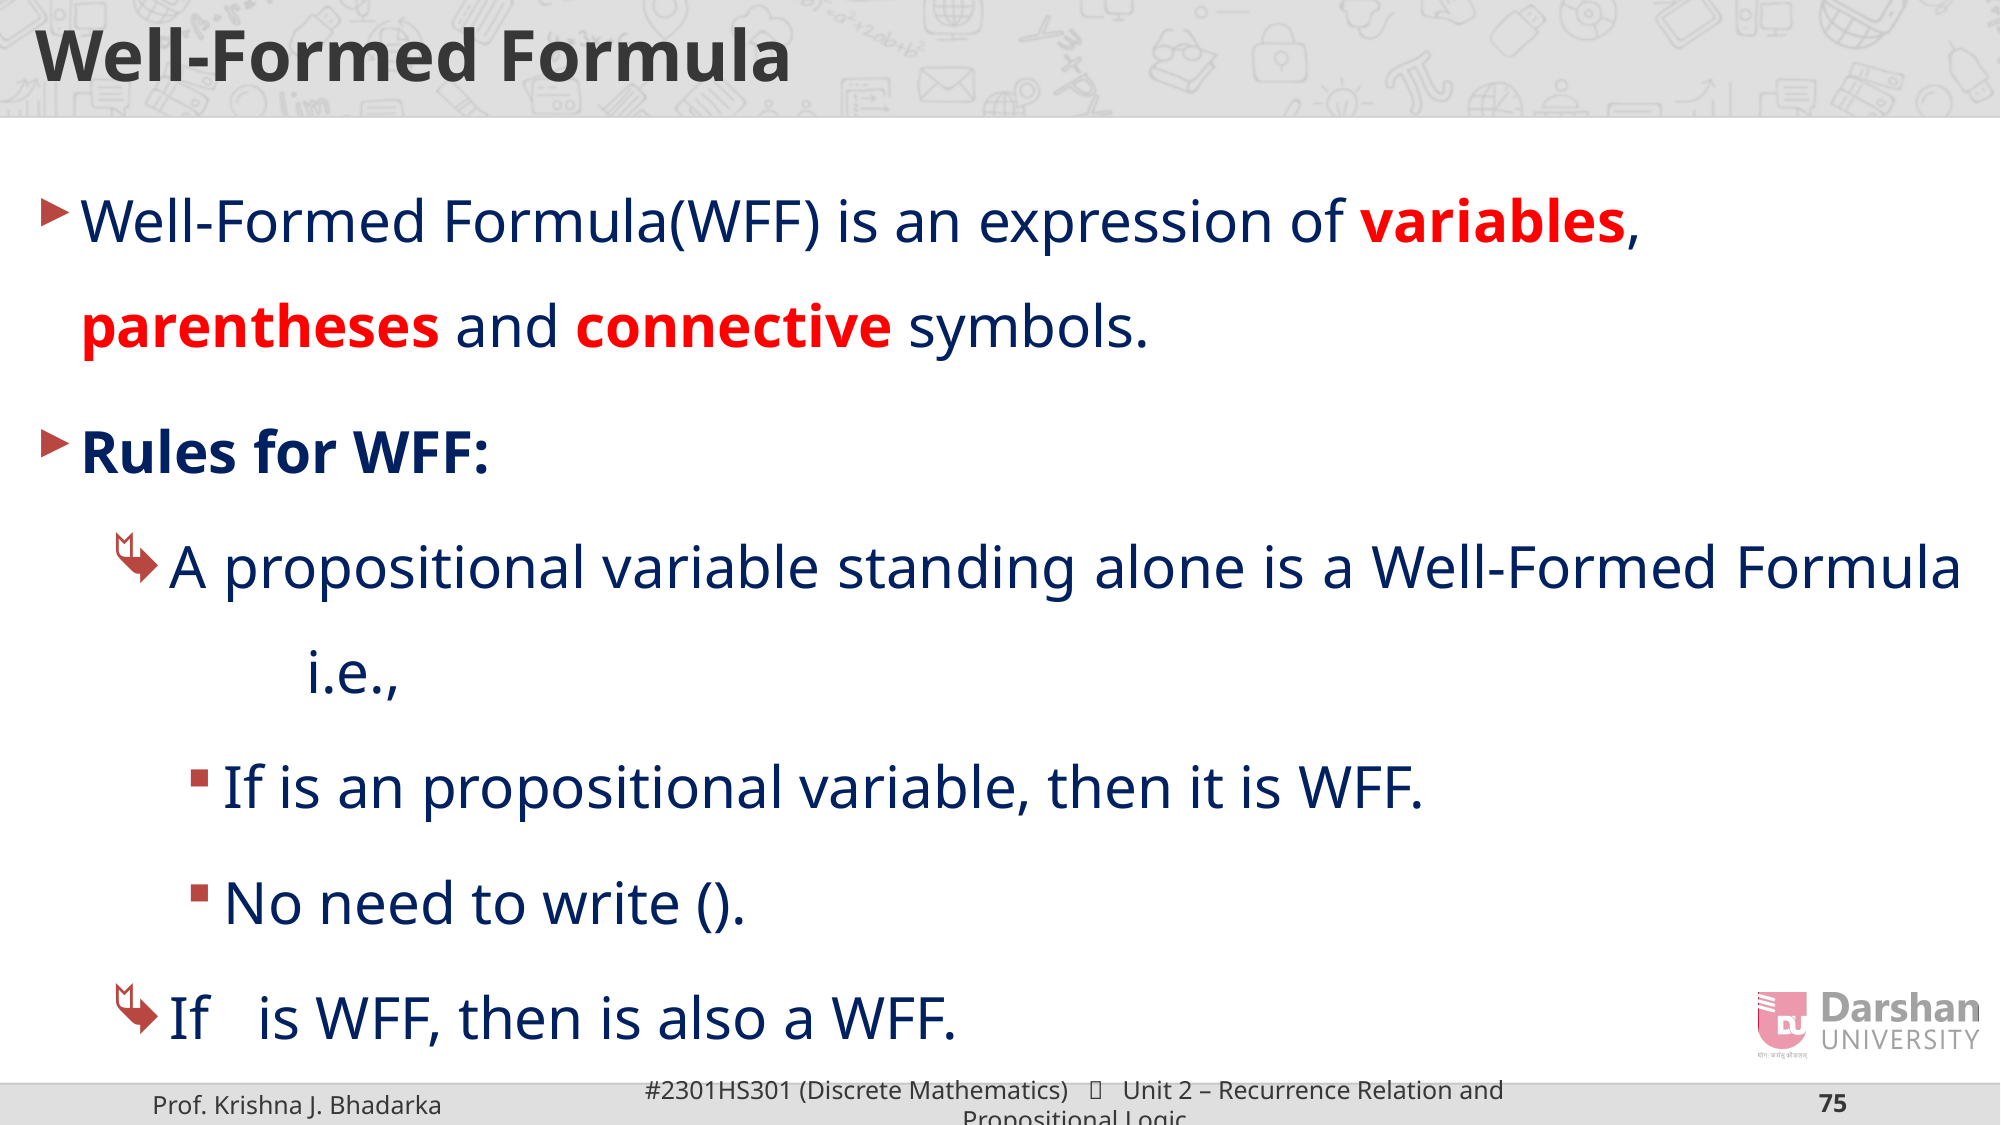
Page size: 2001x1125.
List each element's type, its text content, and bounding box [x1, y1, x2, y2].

title Well-Formed Formula [0, 0, 2000, 117]
table_header [1758, 992, 1979, 1059]
